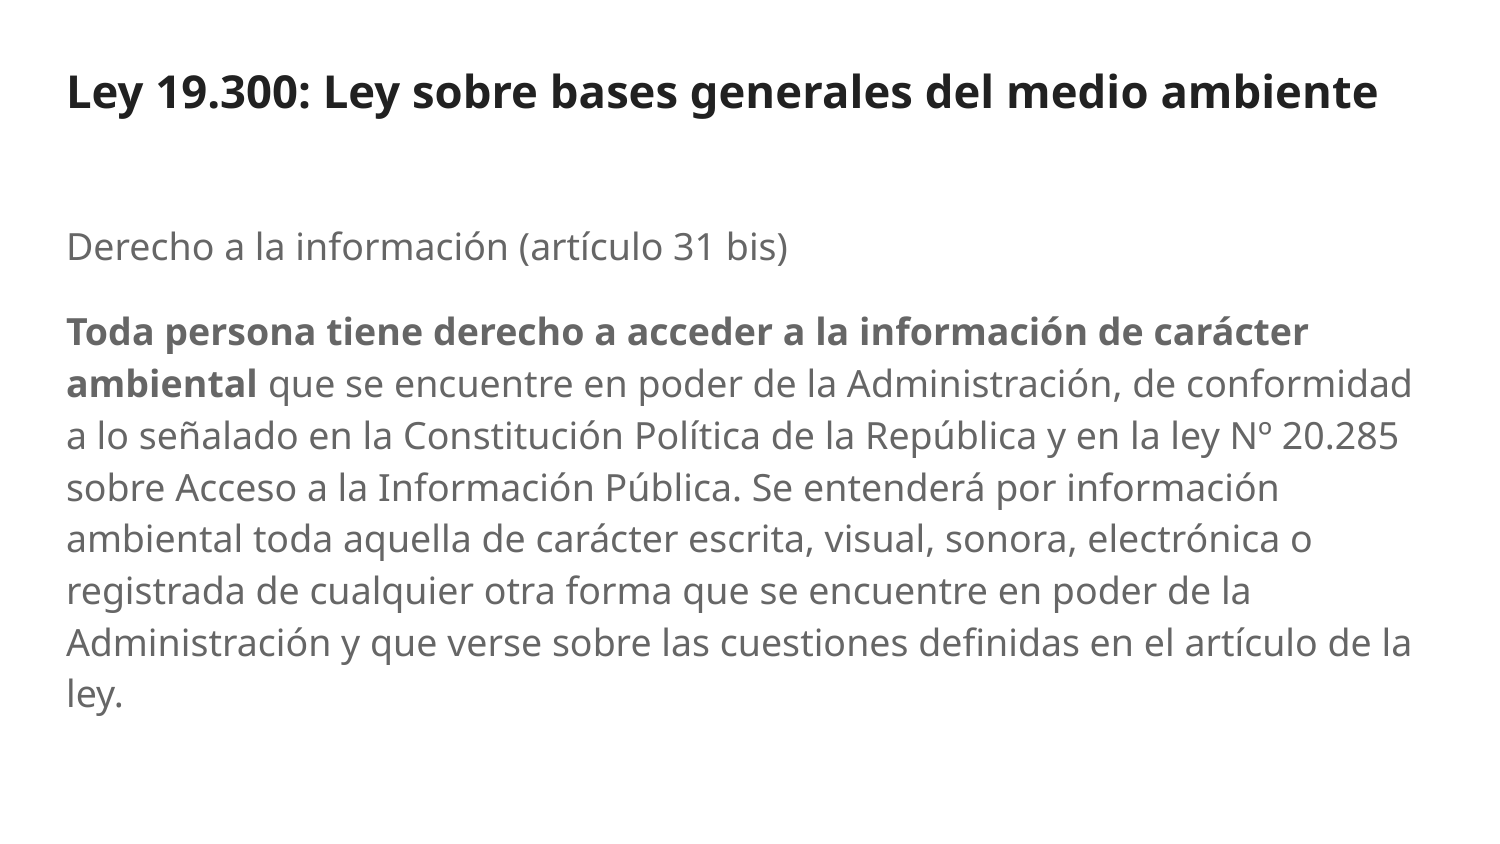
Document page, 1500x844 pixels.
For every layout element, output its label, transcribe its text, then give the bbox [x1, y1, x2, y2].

title Ley 19.300: Ley sobre bases generales del medio ambiente [51, 48, 1449, 180]
list Derecho a la información (artículo 31 bis) Toda persona tiene derecho a acceder a la información de carácter ambiental que se encuentre en poder de la Administración, de conformidad a lo señalado en la Constitución Política de la República y en la ley Nº 20.285 sobre Acceso a la Información Pública. Se entenderá por información ambiental toda aquella de carácter escrita, visual, sonora, electrónica o registrada de cualquier otra forma que se encuentre en poder de la Administración y que verse sobre las cuestiones definidas en el artículo de la ley. [51, 201, 1449, 750]
